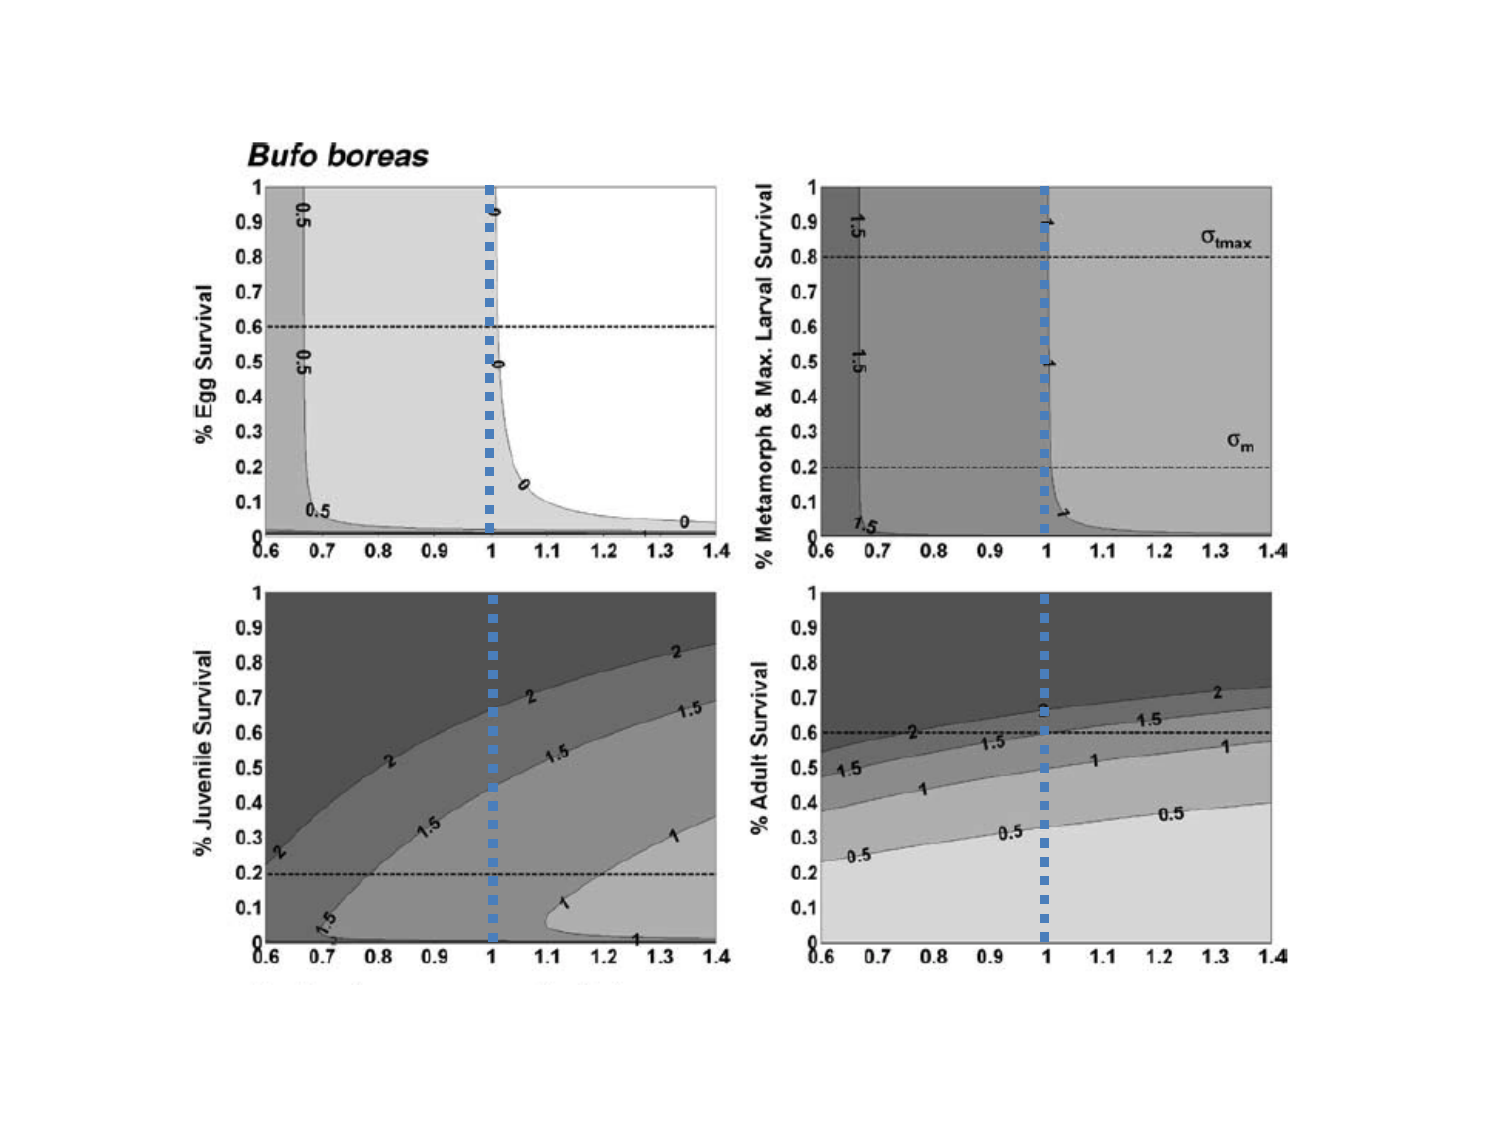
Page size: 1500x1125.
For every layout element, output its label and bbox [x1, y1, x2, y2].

picture [159, 141, 1321, 985]
